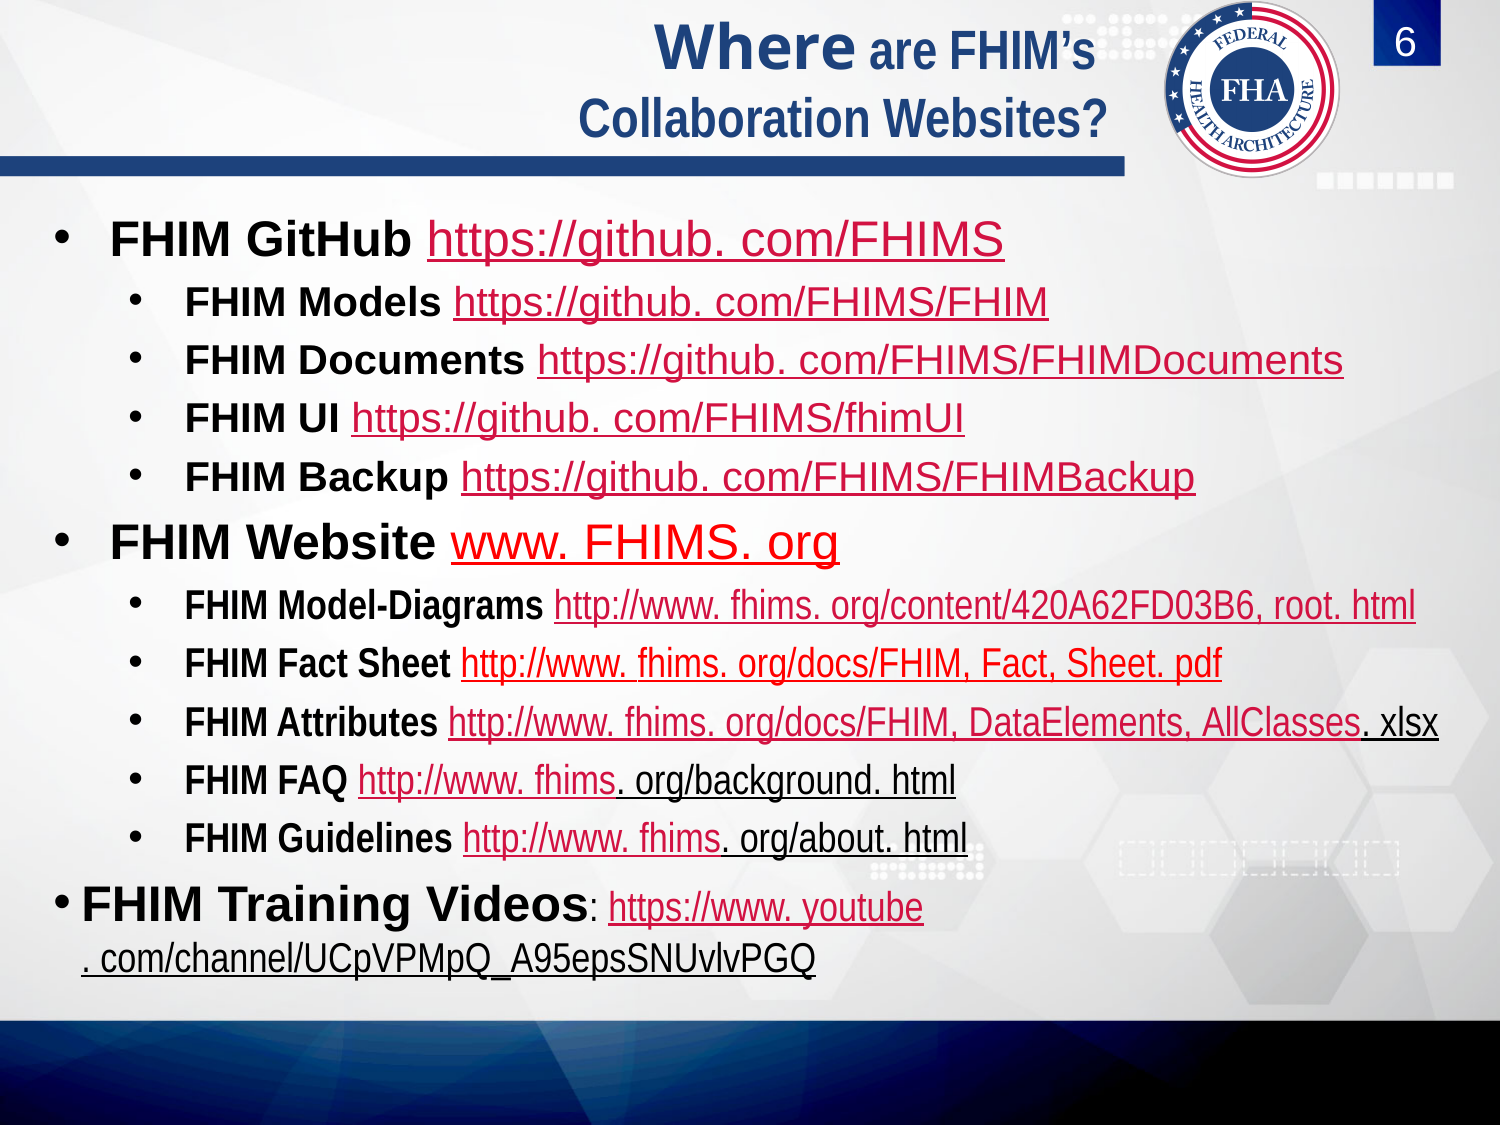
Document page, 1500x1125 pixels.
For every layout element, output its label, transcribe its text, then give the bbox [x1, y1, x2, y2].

list FHIM GitHub https://github. com/FHIMS FHIM Models https://github. com/FHIMS/FHIM FHIM Documents https://github. com/FHIMS/FHIMDocuments FHIM UI https://github. com/FHIMS/fhimUI FHIM Backup https://github. com/FHIMS/FHIMBackup FHIM Website www. FHIMS. org FHIM Model-Diagrams http://www. fhims. org/content/420A62FD03B6, root. html FHIM Fact Sheet http://www. fhims. org/docs/FHIM, Fact, Sheet. pdf FHIM Attributes http://www. fhims. org/docs/FHIM, DataElements, AllClasses. xlsx FHIM FAQ http://www. fhims. org/background. html FHIM Guidelines http://www. fhims. org/about. html FHIM Training Videos: https://www. youtube. com/channel/UCpVPMpQ_A95epsSNUvlvPGQ [38, 198, 1478, 1043]
picture [0, 0, 1500, 1125]
slide_number 6 [1363, 3, 1448, 76]
picture [0, 0, 6, 156]
title Where are FHIM’s Collaboration Websites? [6, 0, 1125, 157]
